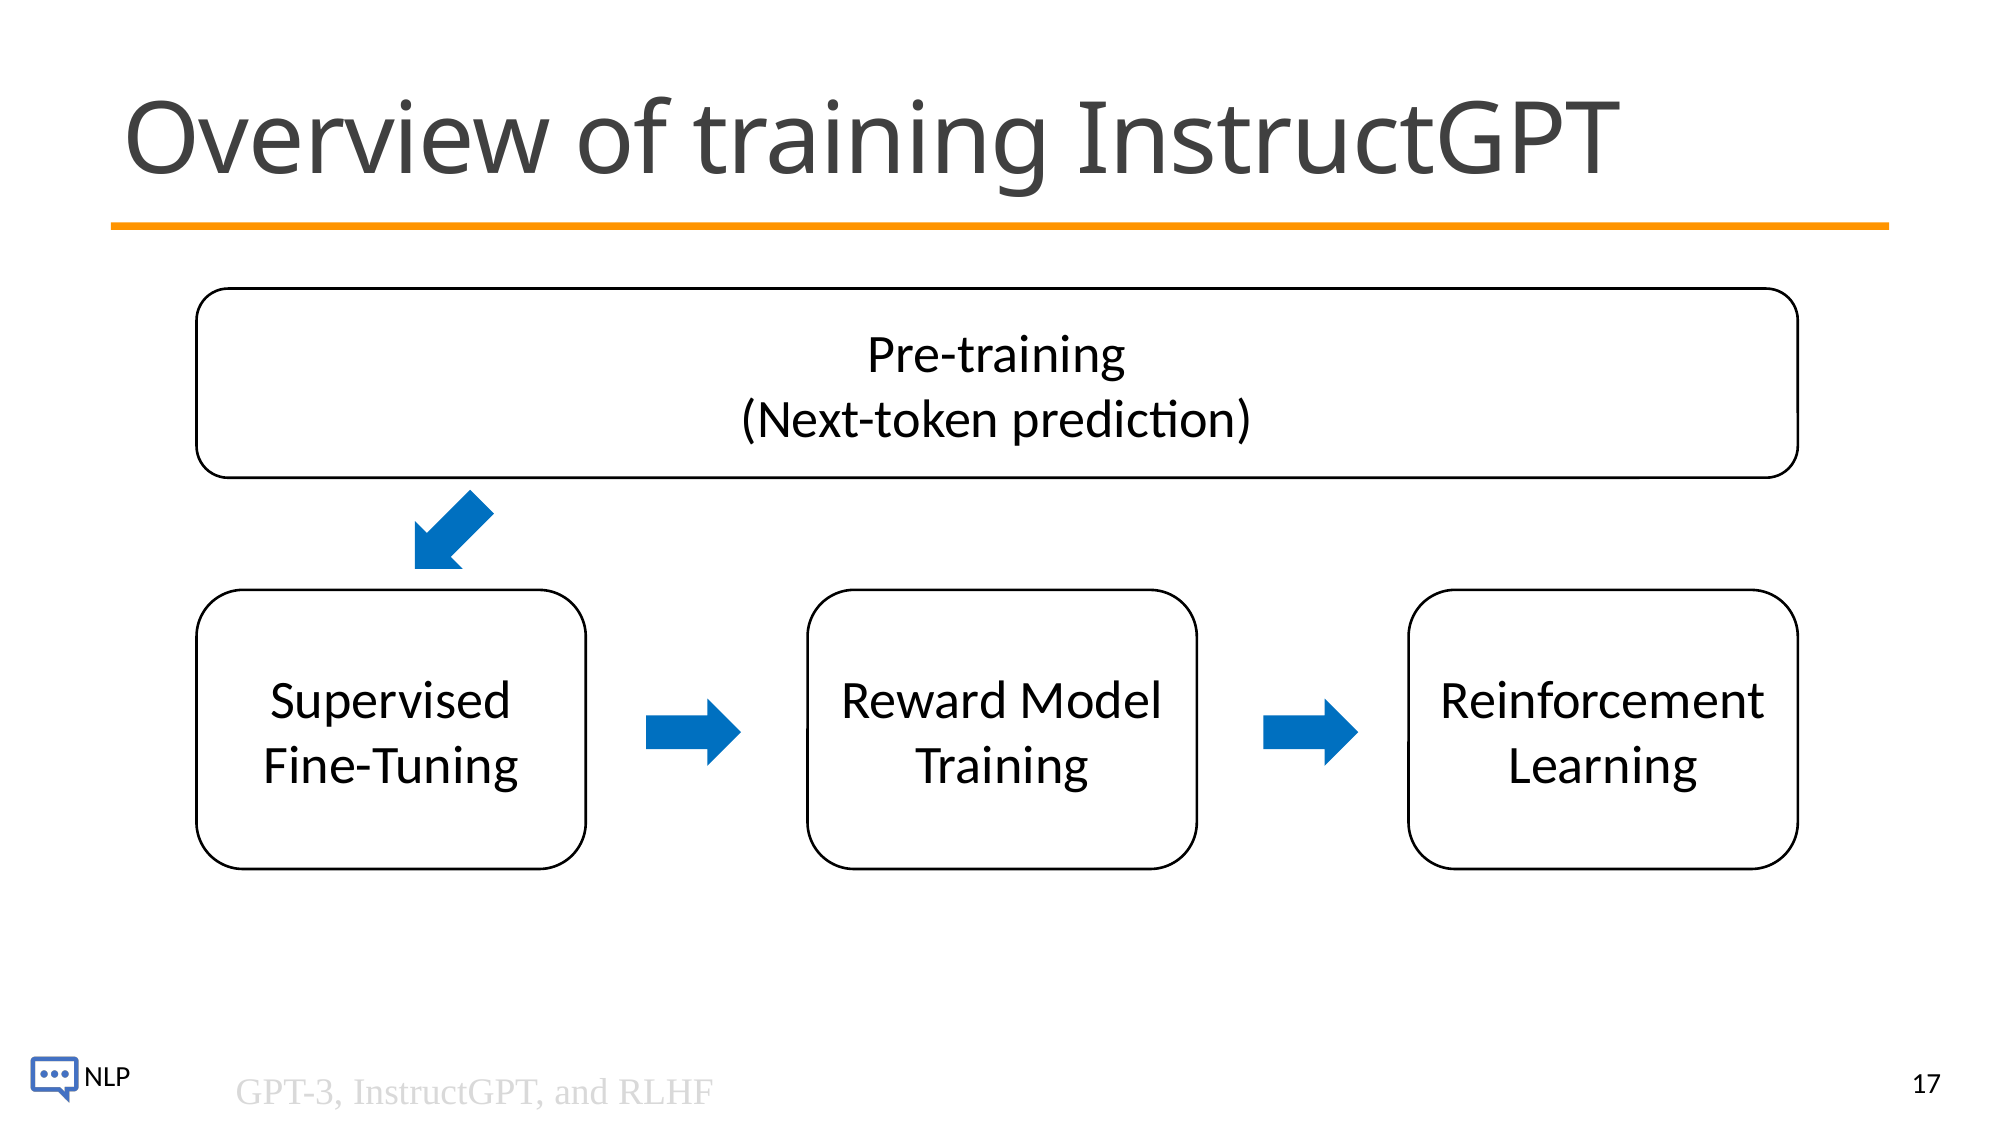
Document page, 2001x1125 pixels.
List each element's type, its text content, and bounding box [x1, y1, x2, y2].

text_box GPT-3, InstructGPT, and RLHF [220, 1059, 1263, 1120]
text_box Reward Model Training [806, 588, 1199, 871]
slide_number 17 [1740, 1052, 1957, 1113]
text_box [1262, 697, 1360, 768]
picture [23, 1047, 86, 1110]
text_box Supervised Fine-Tuning [195, 588, 588, 871]
text_box Pre-training (Next-token prediction) [195, 287, 1800, 480]
text_box [644, 697, 742, 768]
text_box [413, 488, 495, 571]
title Overview of training InstructGPT [107, 58, 1899, 228]
text_box Reinforcement Learning [1407, 588, 1800, 871]
